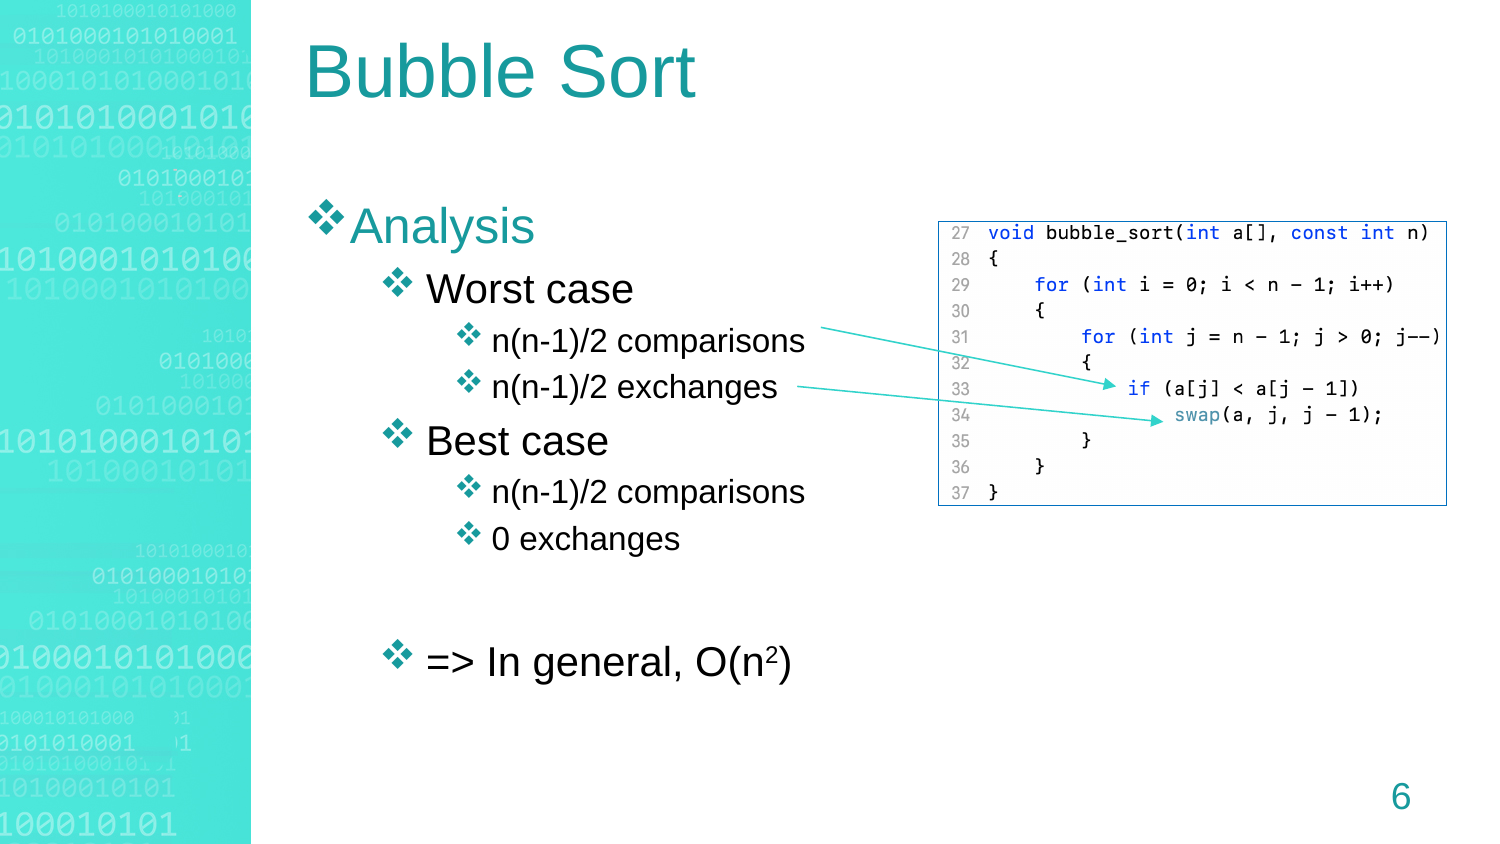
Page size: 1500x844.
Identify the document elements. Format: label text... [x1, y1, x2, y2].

list Analysis Worst case n(n-1)/2 comparisons n(n-1)/2 exchanges Best case n(n-1)/2 comparisons 0 exchanges => In general, O(n2) [289, 173, 1500, 765]
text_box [820, 327, 1117, 384]
list Bubble Sort [289, 20, 1500, 115]
picture [938, 220, 1448, 506]
picture [0, 0, 1500, 844]
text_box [796, 386, 1164, 423]
